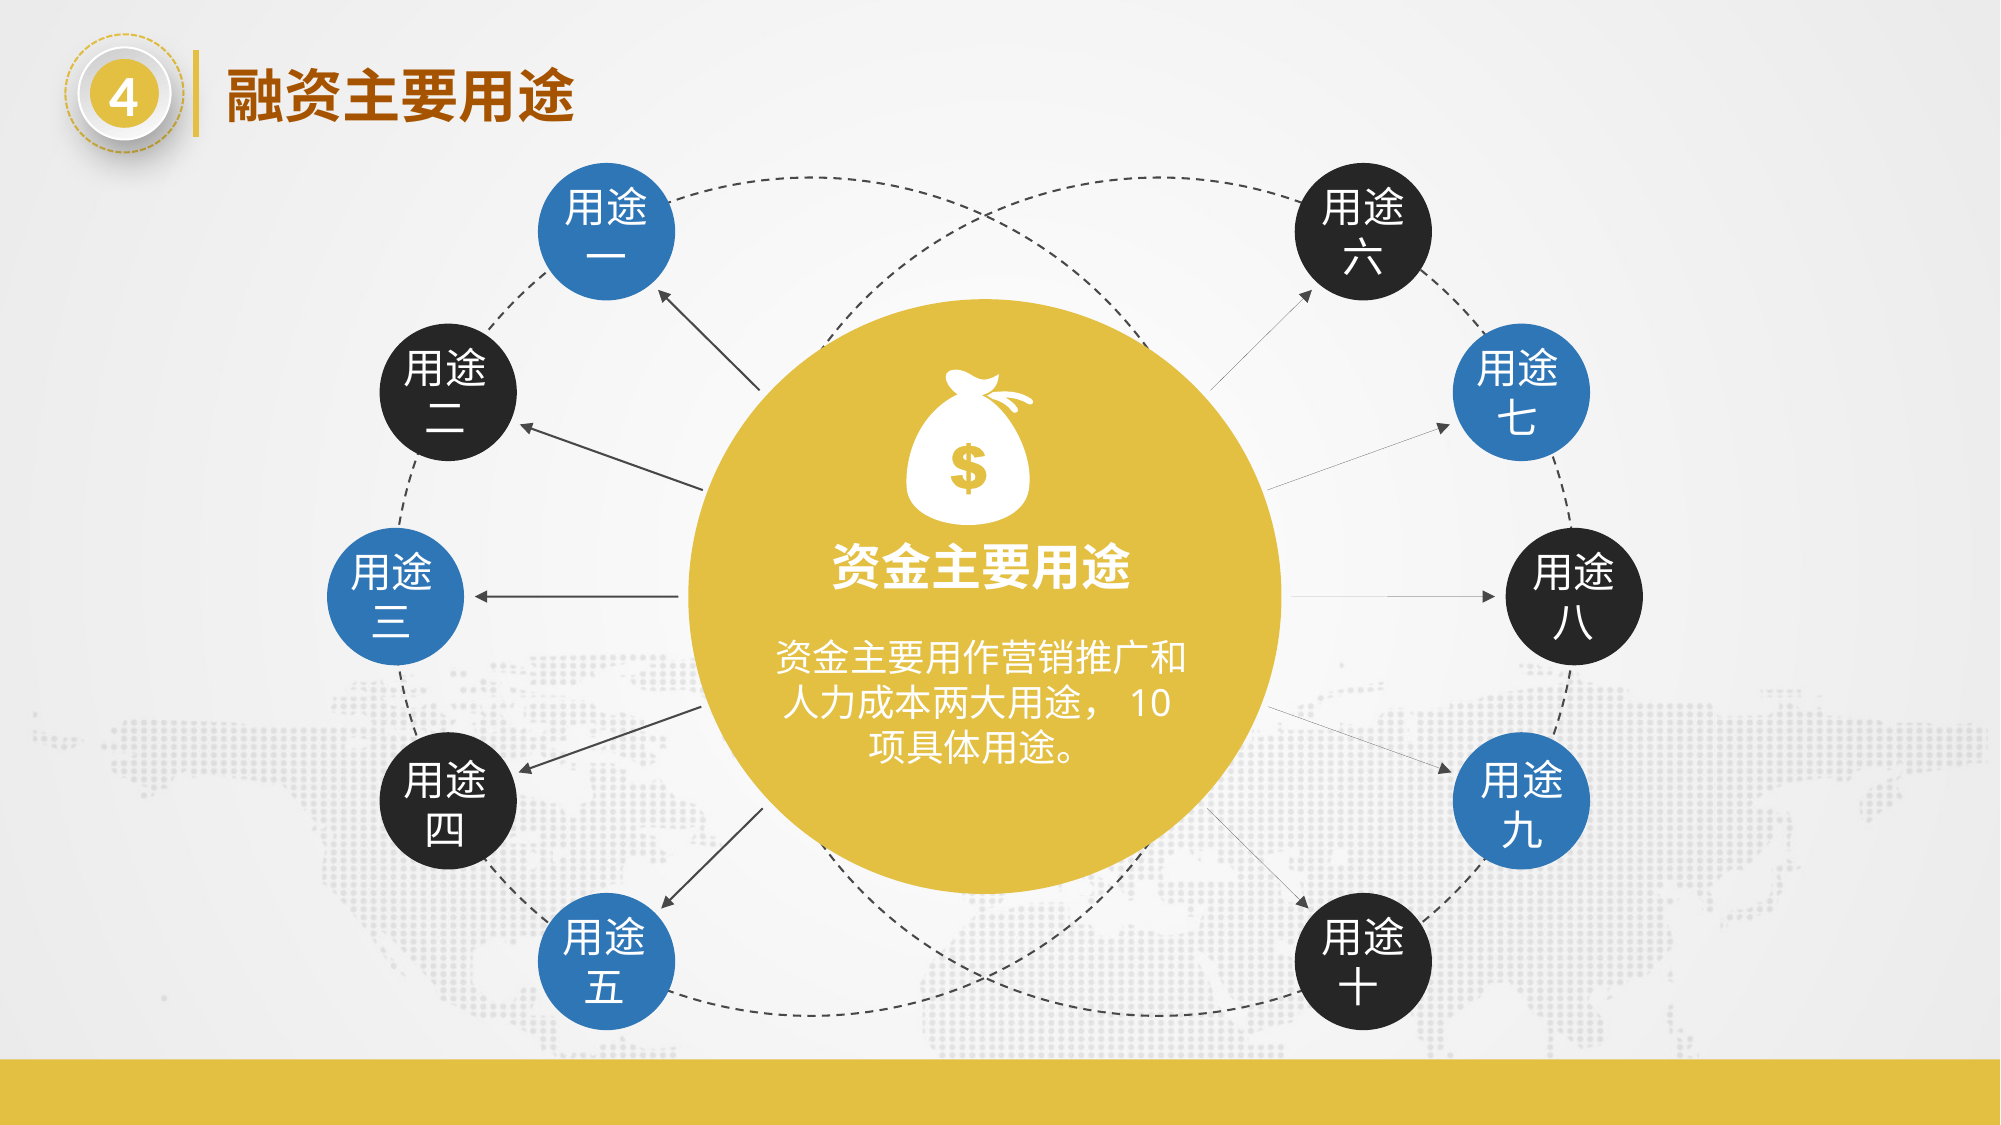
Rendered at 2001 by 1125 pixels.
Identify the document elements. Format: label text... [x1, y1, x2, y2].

text_box [1268, 706, 1452, 775]
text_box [1452, 732, 1591, 870]
text_box [0, 1058, 2000, 1125]
text_box [518, 706, 702, 775]
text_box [327, 527, 465, 666]
text_box [823, 177, 1572, 1016]
text_box 资金主要用途 [723, 527, 1240, 603]
text_box [1291, 590, 1496, 603]
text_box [1294, 162, 1432, 301]
text_box [688, 299, 1282, 894]
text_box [1505, 527, 1643, 666]
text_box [379, 323, 517, 462]
text_box [398, 177, 985, 1016]
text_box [379, 732, 517, 870]
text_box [1294, 892, 1432, 1031]
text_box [65, 34, 593, 153]
text_box [519, 422, 703, 491]
text_box 资金主要用作营销推广和人力成本两大用途，10项具体用途。 [759, 626, 1204, 776]
text_box [474, 590, 679, 603]
picture [0, 0, 2001, 1125]
text_box [1267, 422, 1450, 491]
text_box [1452, 323, 1591, 462]
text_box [537, 162, 676, 301]
text_box [906, 369, 1034, 525]
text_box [537, 892, 676, 1031]
